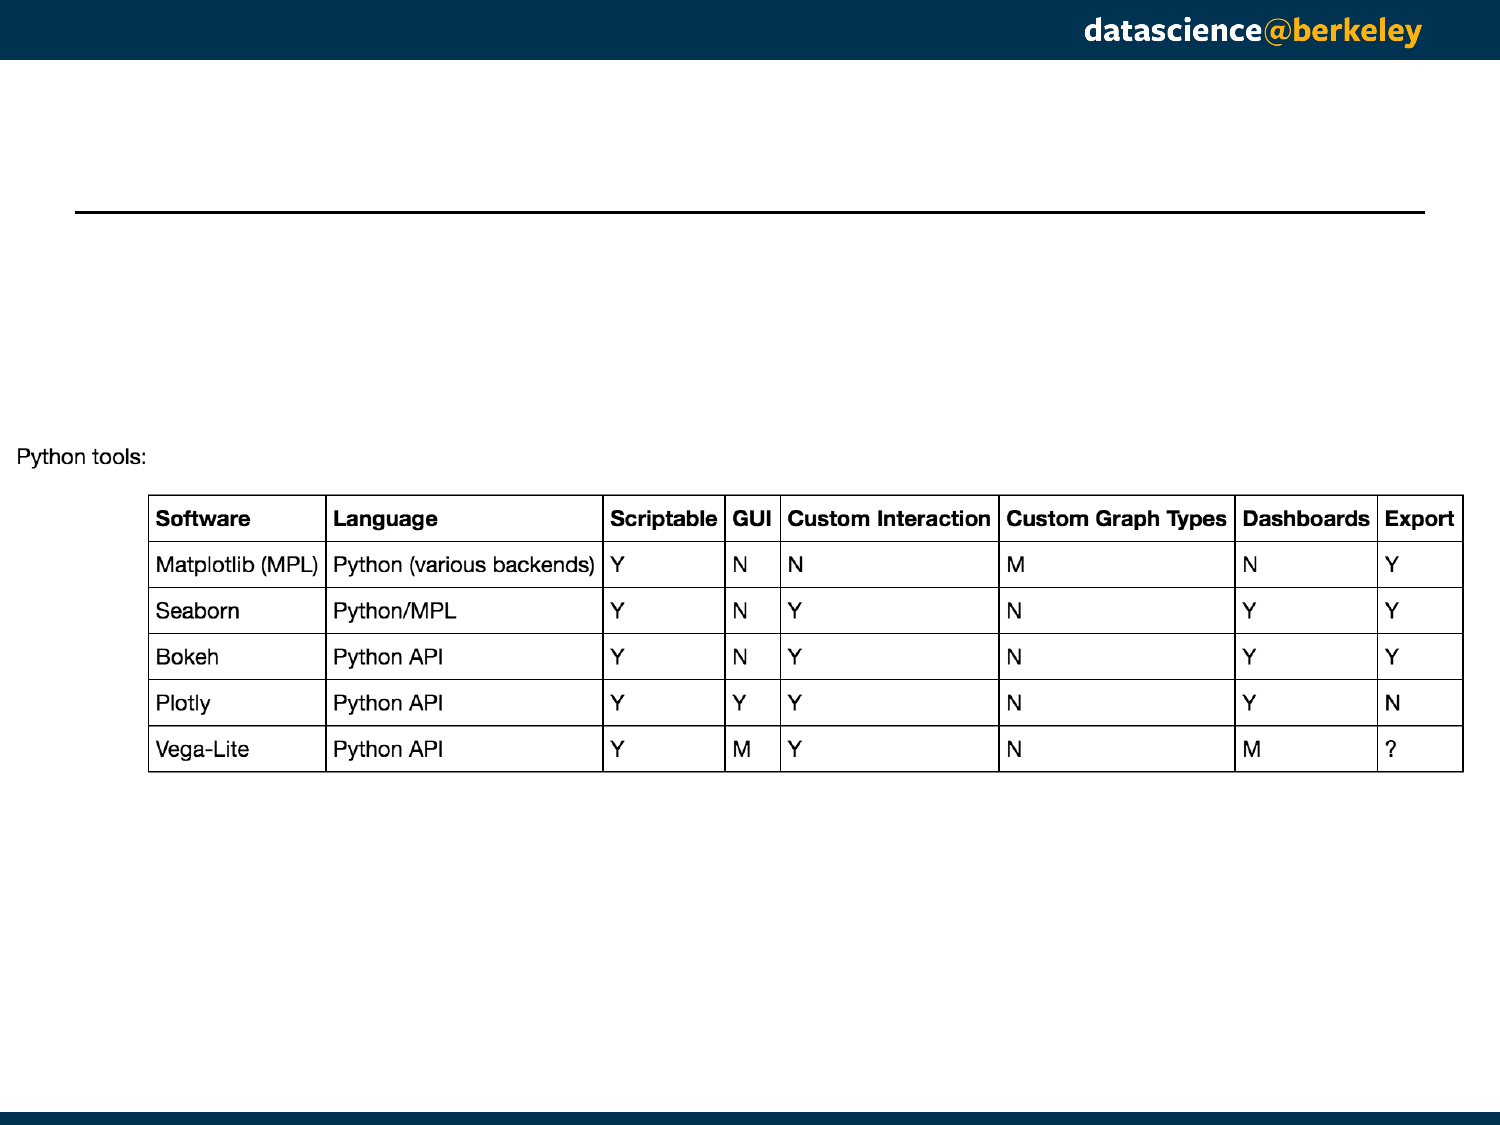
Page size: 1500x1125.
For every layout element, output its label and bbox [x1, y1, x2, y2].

list [0, 437, 1500, 788]
picture [1079, 10, 1431, 52]
